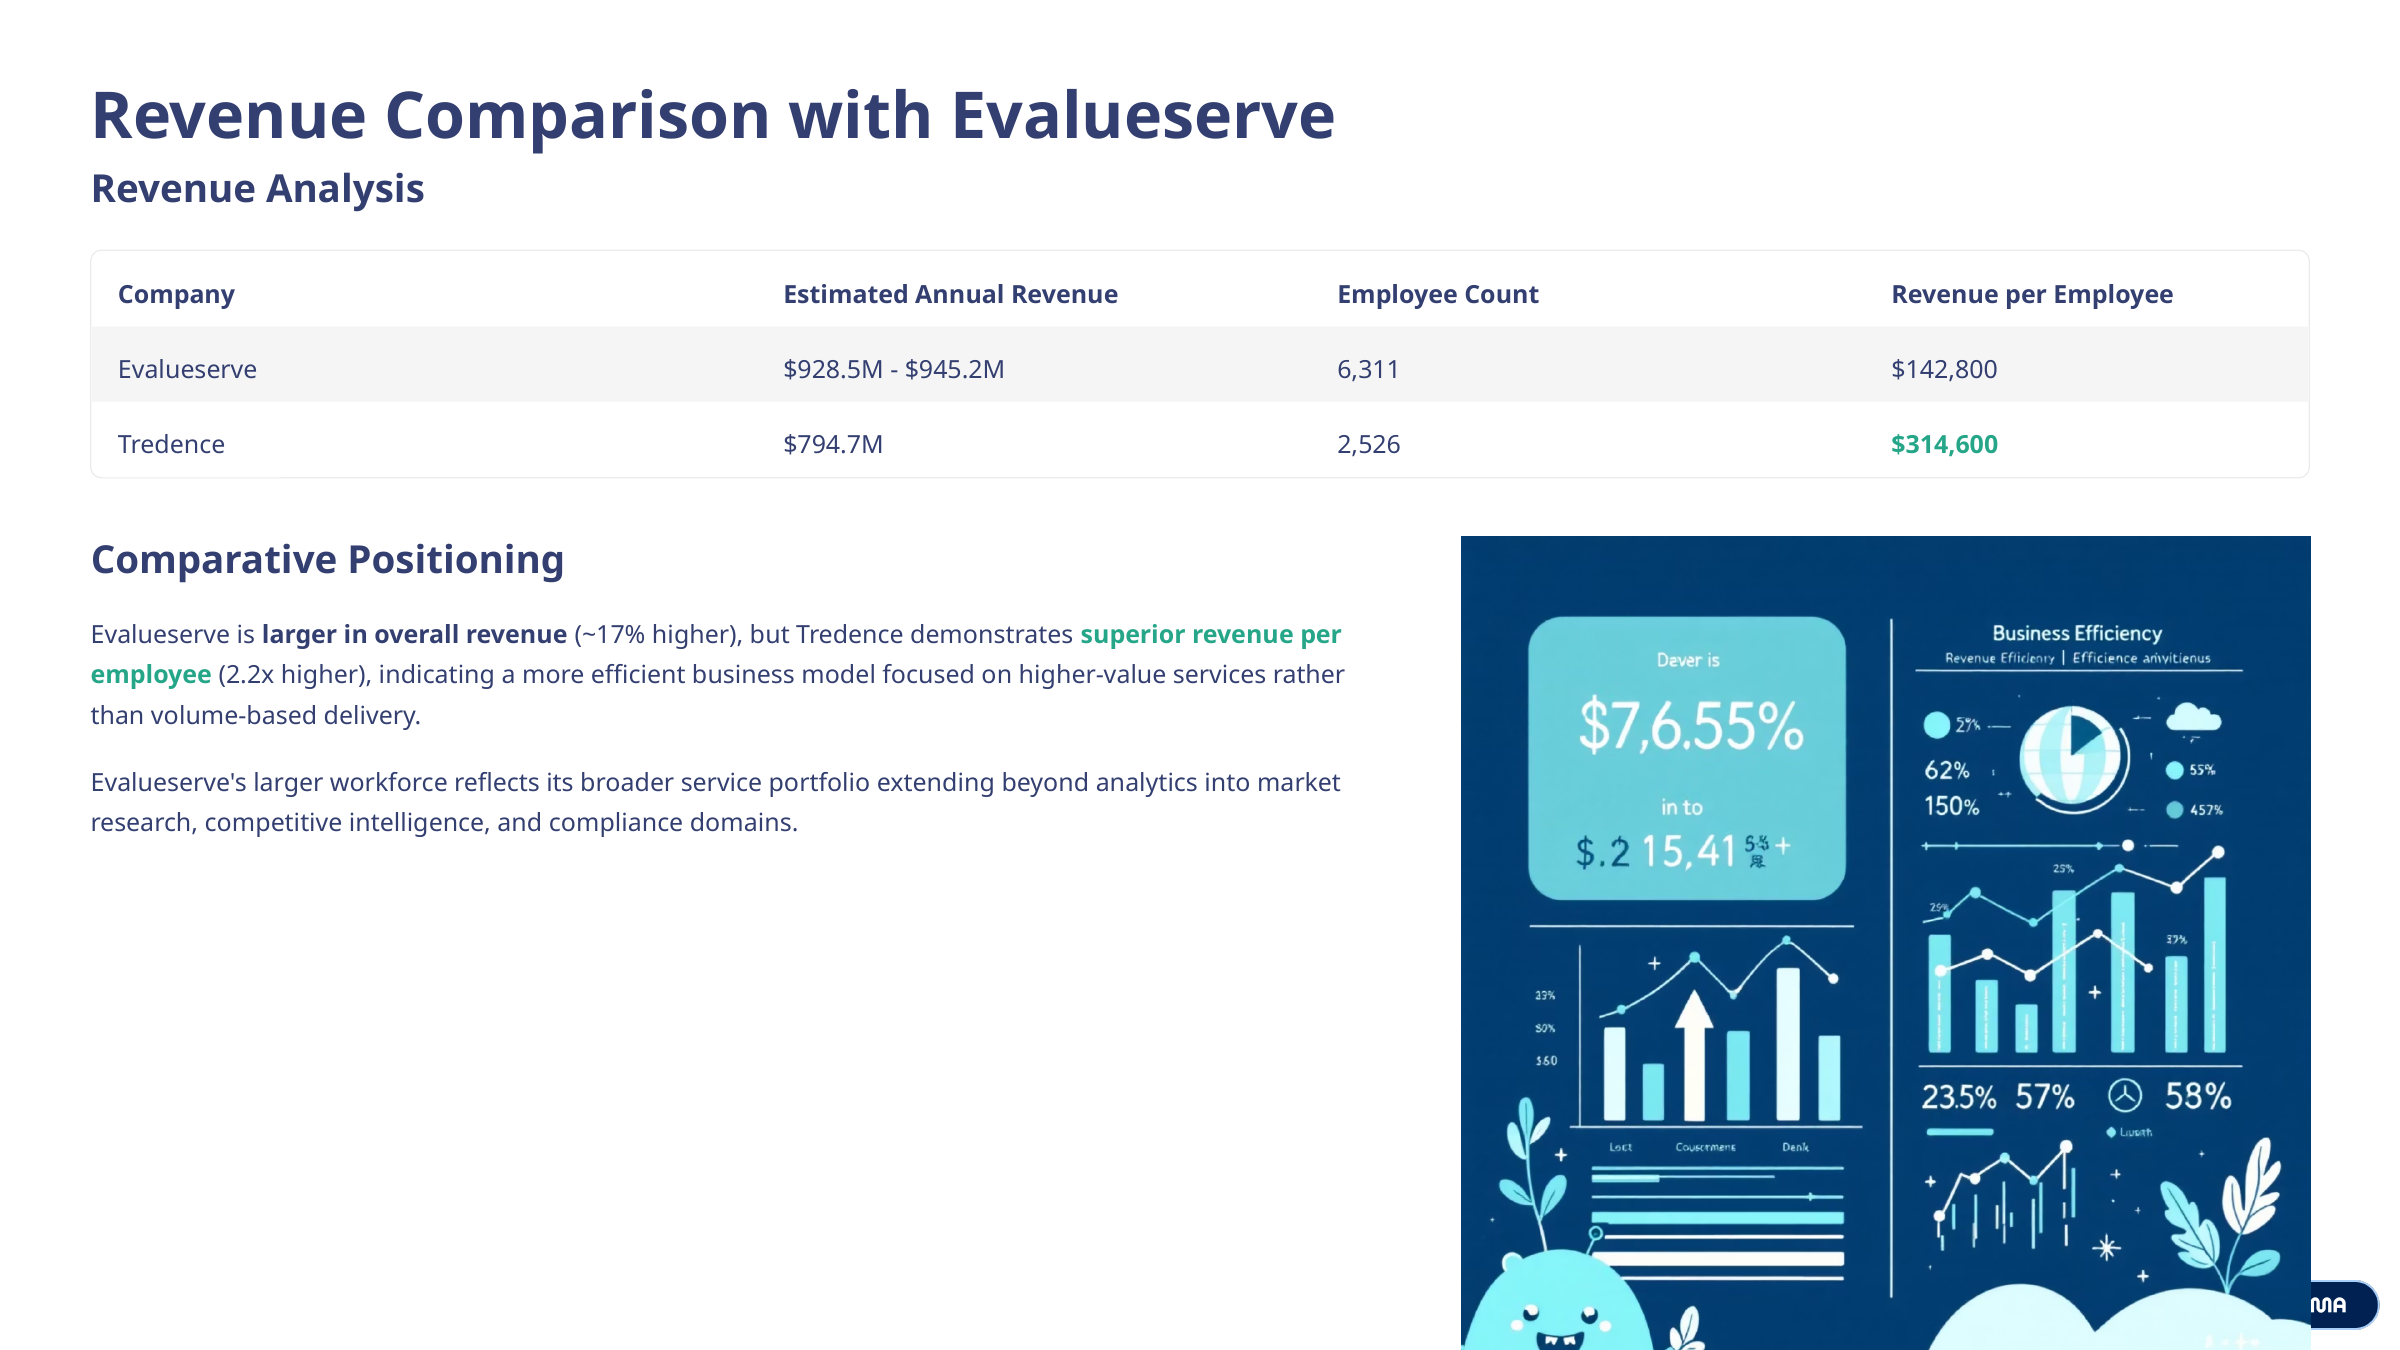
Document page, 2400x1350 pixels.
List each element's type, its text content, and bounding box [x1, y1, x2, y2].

text_box Employee Count [1337, 268, 1839, 310]
text_box Company [117, 268, 731, 310]
text_box Evalueserve [117, 343, 731, 385]
text_box Evalueserve's larger workforce reflects its broader service portfolio extending beyond analytics into market research, competitive intelligence, and compliance domains. [90, 755, 1397, 839]
text_box 2,526 [1337, 418, 1839, 460]
text_box Revenue Analysis [90, 162, 517, 212]
text_box Evalueserve is larger in overall revenue (~17% higher), but Tredence demonstrates superior revenue per employee (2.2x higher), indicating a more efficient business model focused on higher-value services rather than volume-based delivery. [90, 607, 1397, 732]
text_box $794.7M [783, 418, 1285, 460]
text_box $928.5M - $945.2M [783, 343, 1285, 385]
text_box $314,600 [1891, 418, 2283, 460]
text_box Comparative Positioning [90, 532, 700, 582]
text_box [92, 326, 2308, 401]
text_box $142,800 [1891, 343, 2283, 385]
text_box 6,311 [1337, 343, 1839, 385]
text_box Revenue Comparison with Evalueserve [90, 71, 1664, 153]
picture [1460, 536, 2389, 1350]
text_box Tredence [117, 418, 731, 460]
text_box Revenue per Employee [1891, 268, 2283, 310]
text_box [92, 251, 2308, 326]
text_box Estimated Annual Revenue [783, 268, 1285, 310]
text_box [92, 401, 2308, 477]
